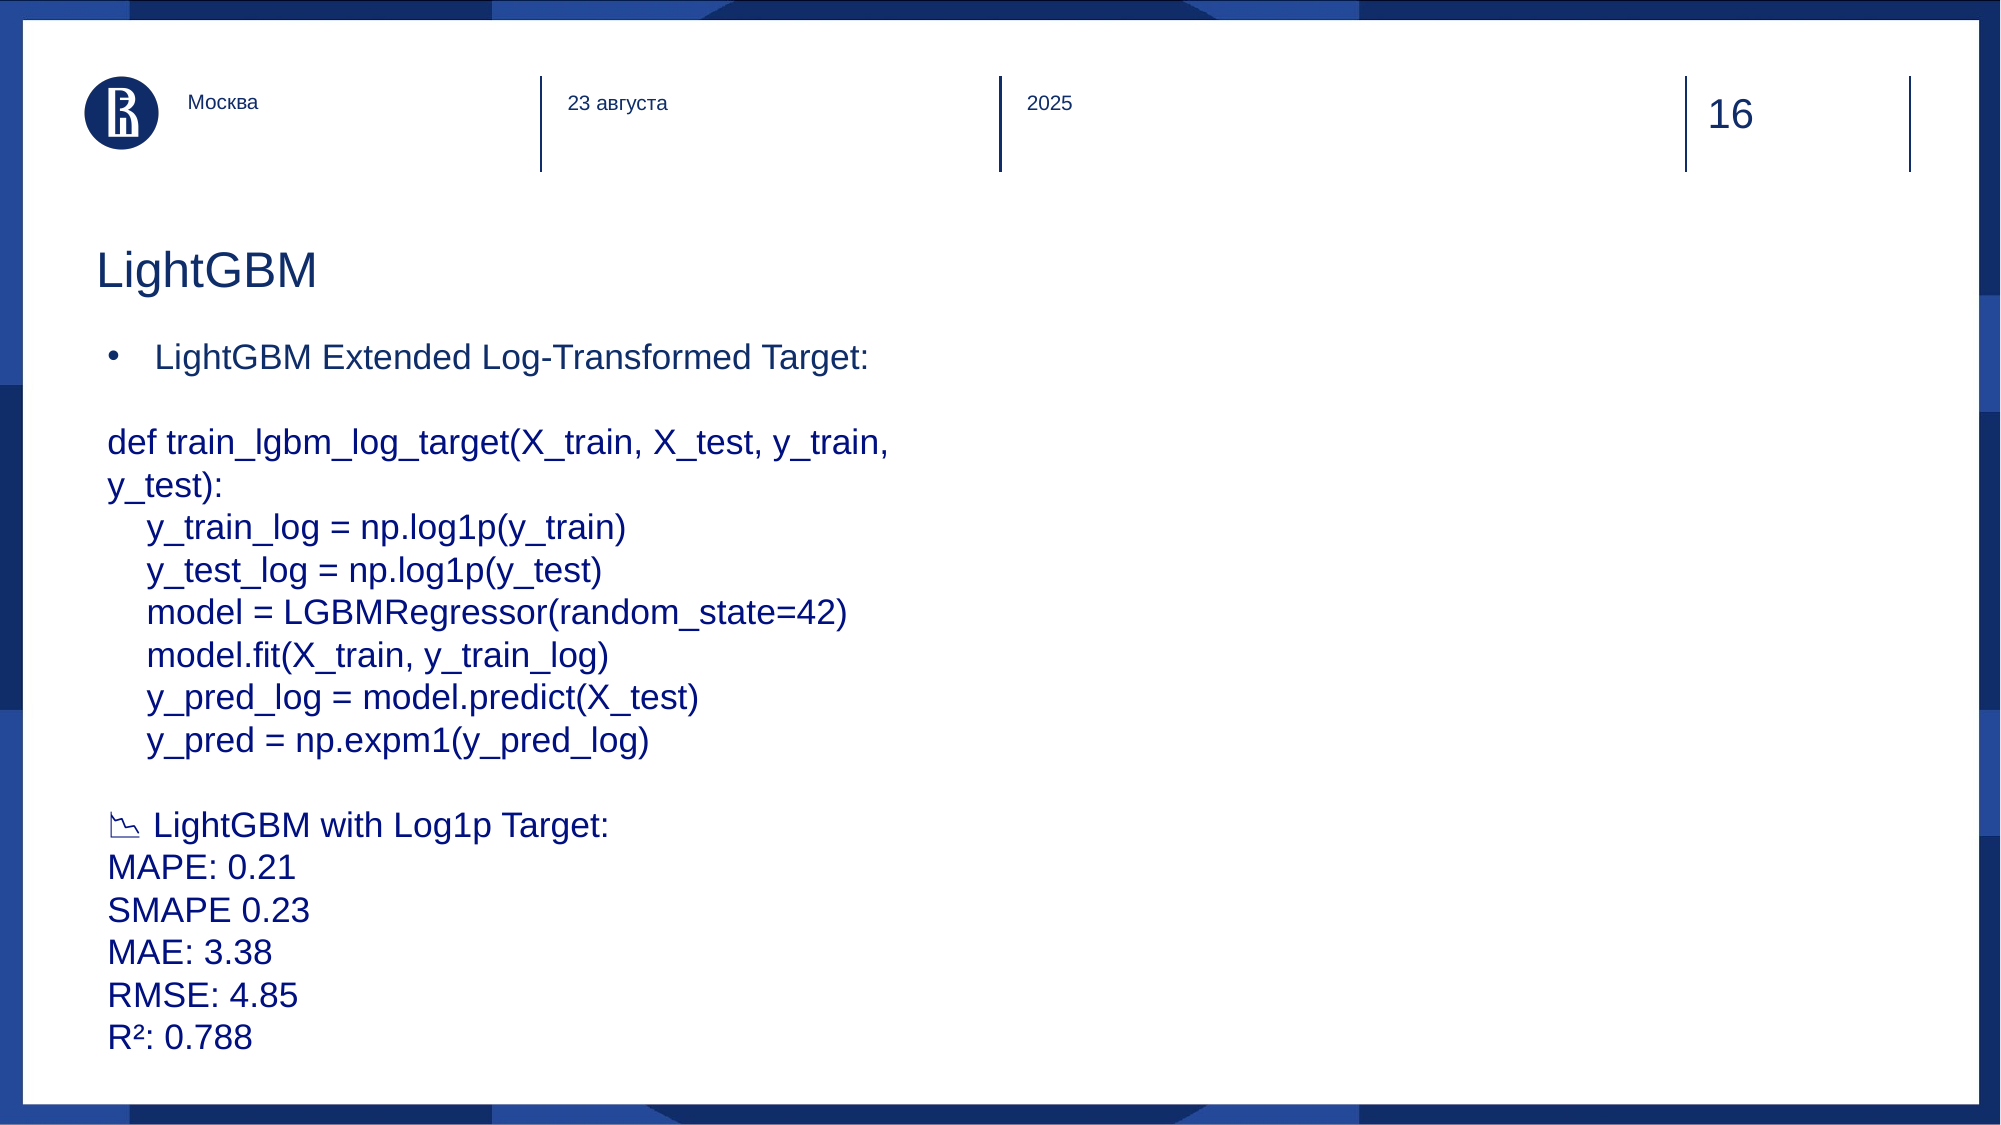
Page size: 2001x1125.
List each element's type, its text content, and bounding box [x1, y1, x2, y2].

list 23 августа [567, 90, 907, 157]
title LightGBM [96, 237, 1911, 365]
list 2025 [1026, 90, 1367, 157]
picture [0, 0, 2001, 1125]
text_box LightGBM Extended Log-Transformed Target: def train_lgbm_log_target(X_train, X_test, y_train, y_test): y_train_log = np.log1p(y_train) y_test_log = np.log1p(y_test) model = LGBMRegressor(random_state=42) model.fit(X_train, y_train_log) y_pred_log = model.predict(X_test) y_pred = np.expm1(y_pred_log) 📉 LightGBM with Log1p Target: MAPE: 0.21 SMAPE 0.23 MAE: 3.38 RMSE: 4.85 R²: 0.788 [89, 334, 892, 396]
list Москва [187, 88, 500, 157]
